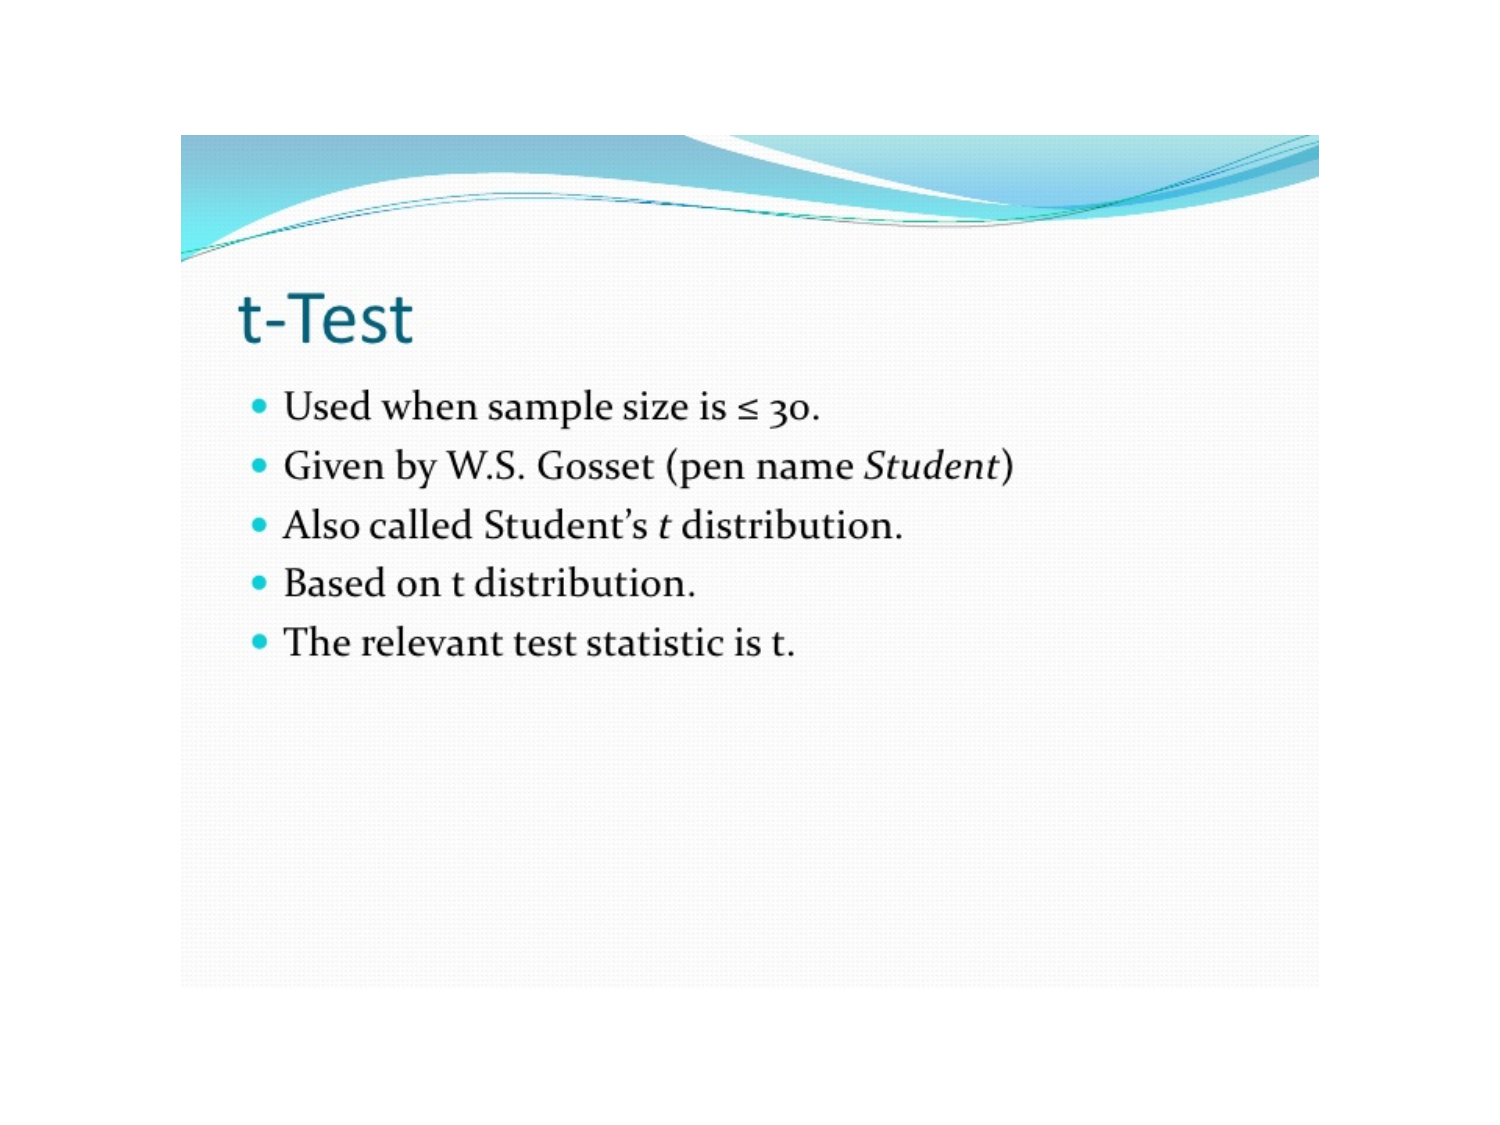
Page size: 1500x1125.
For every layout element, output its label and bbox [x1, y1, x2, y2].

picture [180, 135, 1319, 990]
